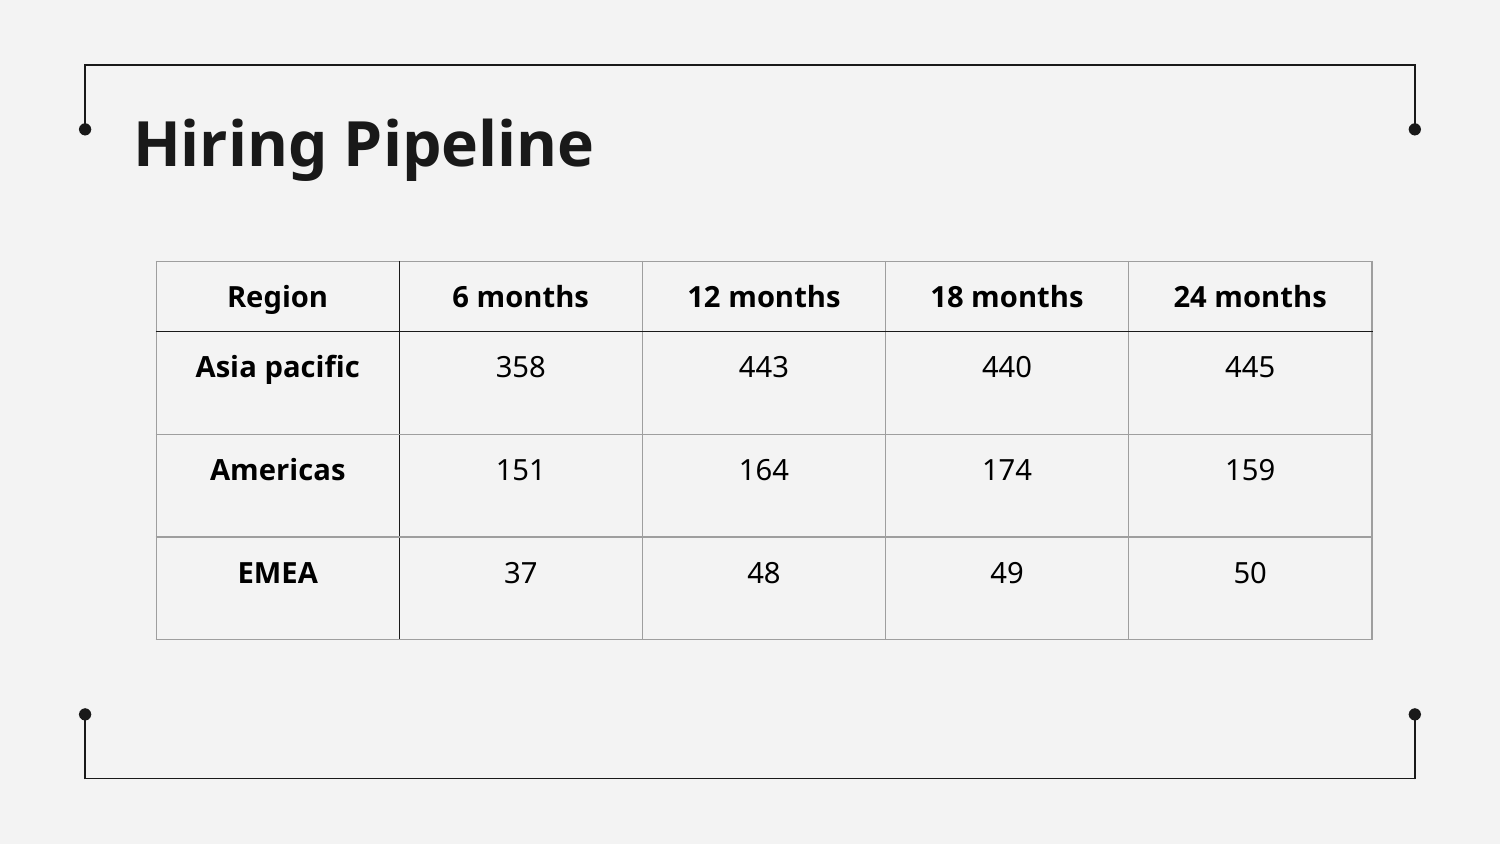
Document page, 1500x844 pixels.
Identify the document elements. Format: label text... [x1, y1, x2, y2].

table_cell 151 [400, 435, 642, 536]
table_header 12 months [643, 262, 885, 331]
table_cell 443 [643, 332, 885, 434]
table_cell Asia pacific [157, 332, 399, 434]
table_header Region [157, 262, 399, 331]
table_cell 174 [886, 435, 1128, 536]
table_cell 358 [400, 332, 642, 434]
table_cell 37 [400, 538, 642, 639]
title Hiring Pipeline [118, 88, 1278, 183]
table_cell 159 [1129, 435, 1371, 536]
table_cell EMEA [157, 538, 399, 639]
table_cell 445 [1129, 332, 1371, 434]
table_header 24 months [1129, 262, 1371, 331]
table_cell 164 [643, 435, 885, 536]
table_cell 50 [1129, 538, 1371, 639]
table_header 18 months [886, 262, 1128, 331]
table_header 6 months [400, 262, 642, 331]
table_cell Americas [157, 435, 399, 536]
table_cell 440 [886, 332, 1128, 434]
table_cell 48 [643, 538, 885, 639]
table_cell 49 [886, 538, 1128, 639]
